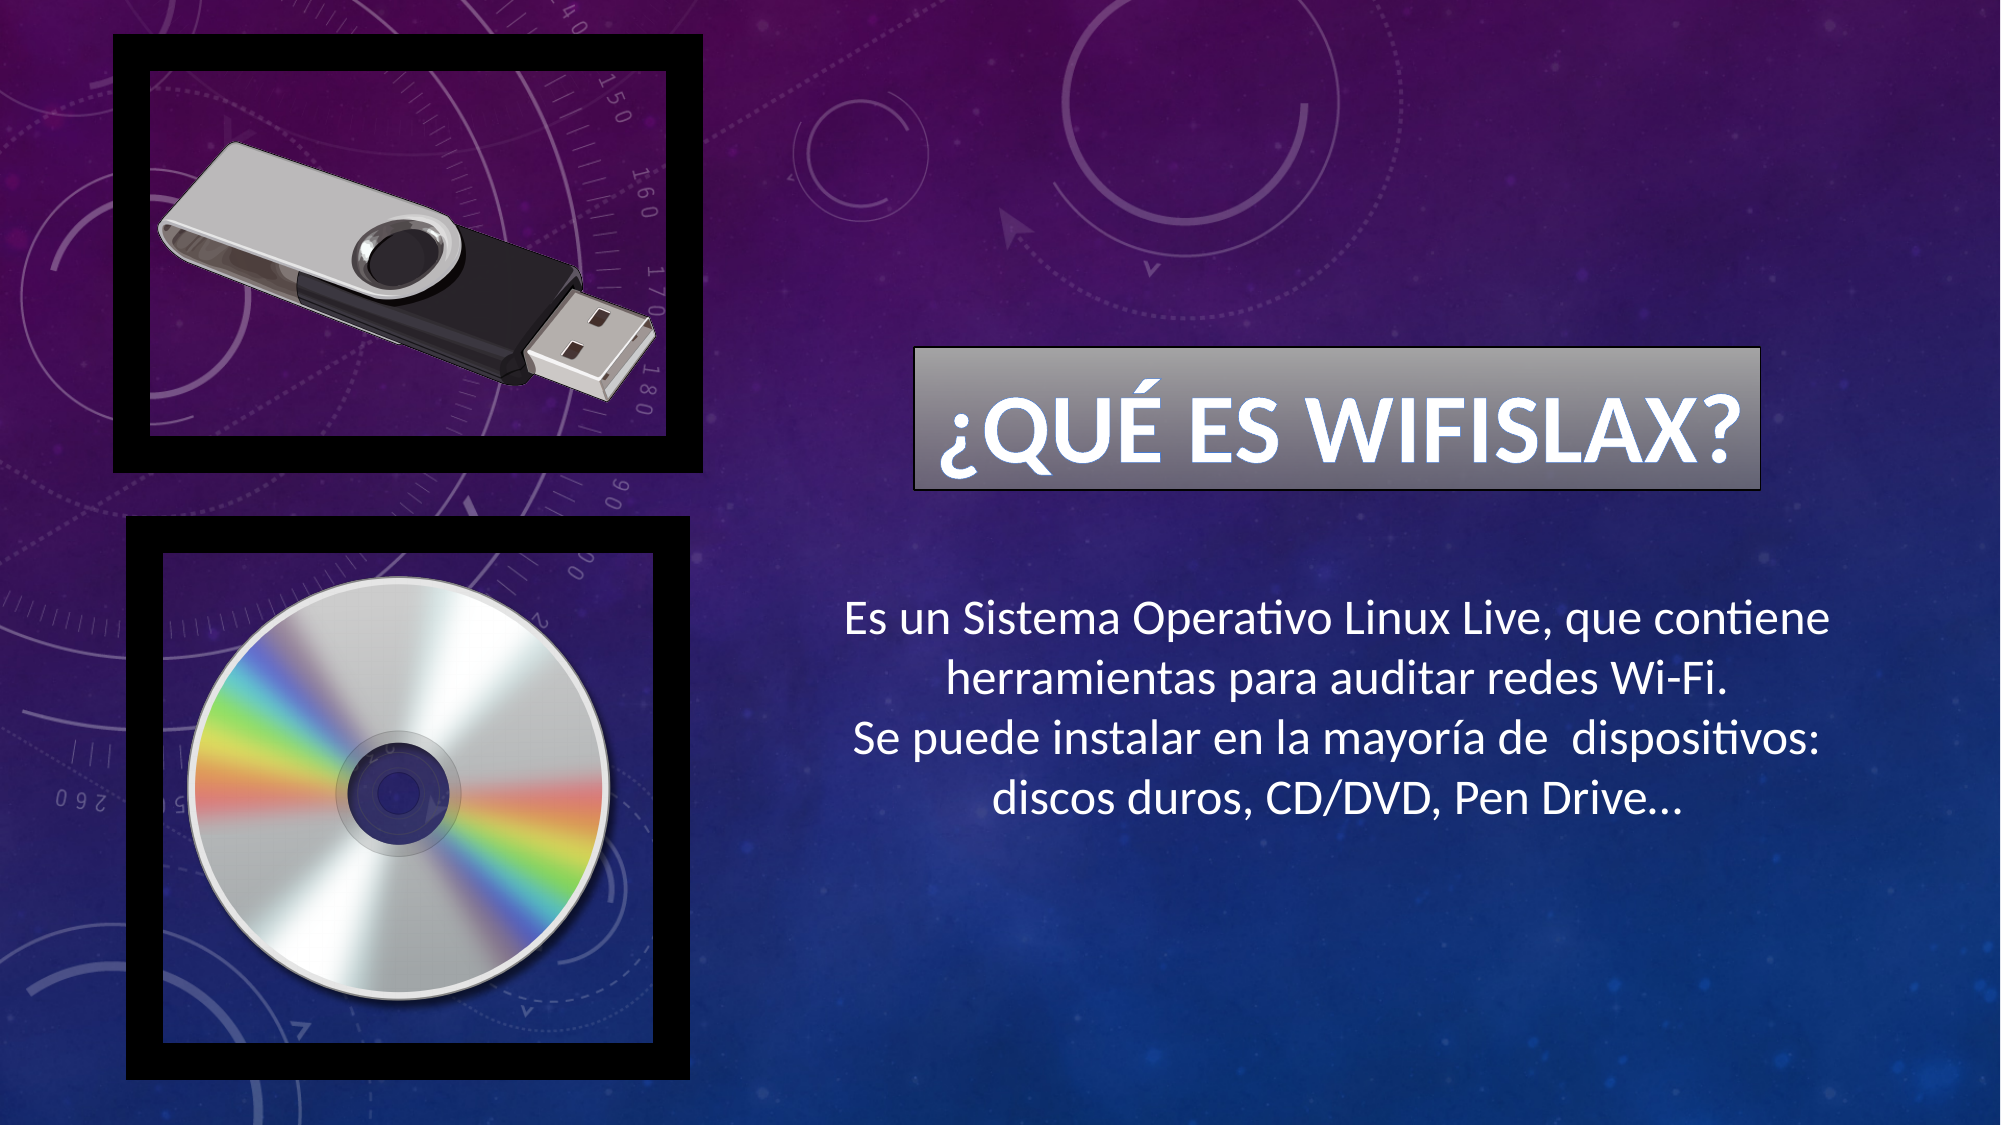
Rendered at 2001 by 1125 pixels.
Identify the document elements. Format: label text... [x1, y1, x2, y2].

title ¿QUÉ ES WIFISLAX? [913, 346, 1761, 491]
text_box Es un Sistema Operativo Linux Live, que contiene herramientas para auditar redes Wi-Fi. Se puede instalar en la mayoría de dispositivos: discos duros, CD/DVD, Pen Drive… [825, 451, 1850, 957]
picture [0, 0, 2001, 1125]
